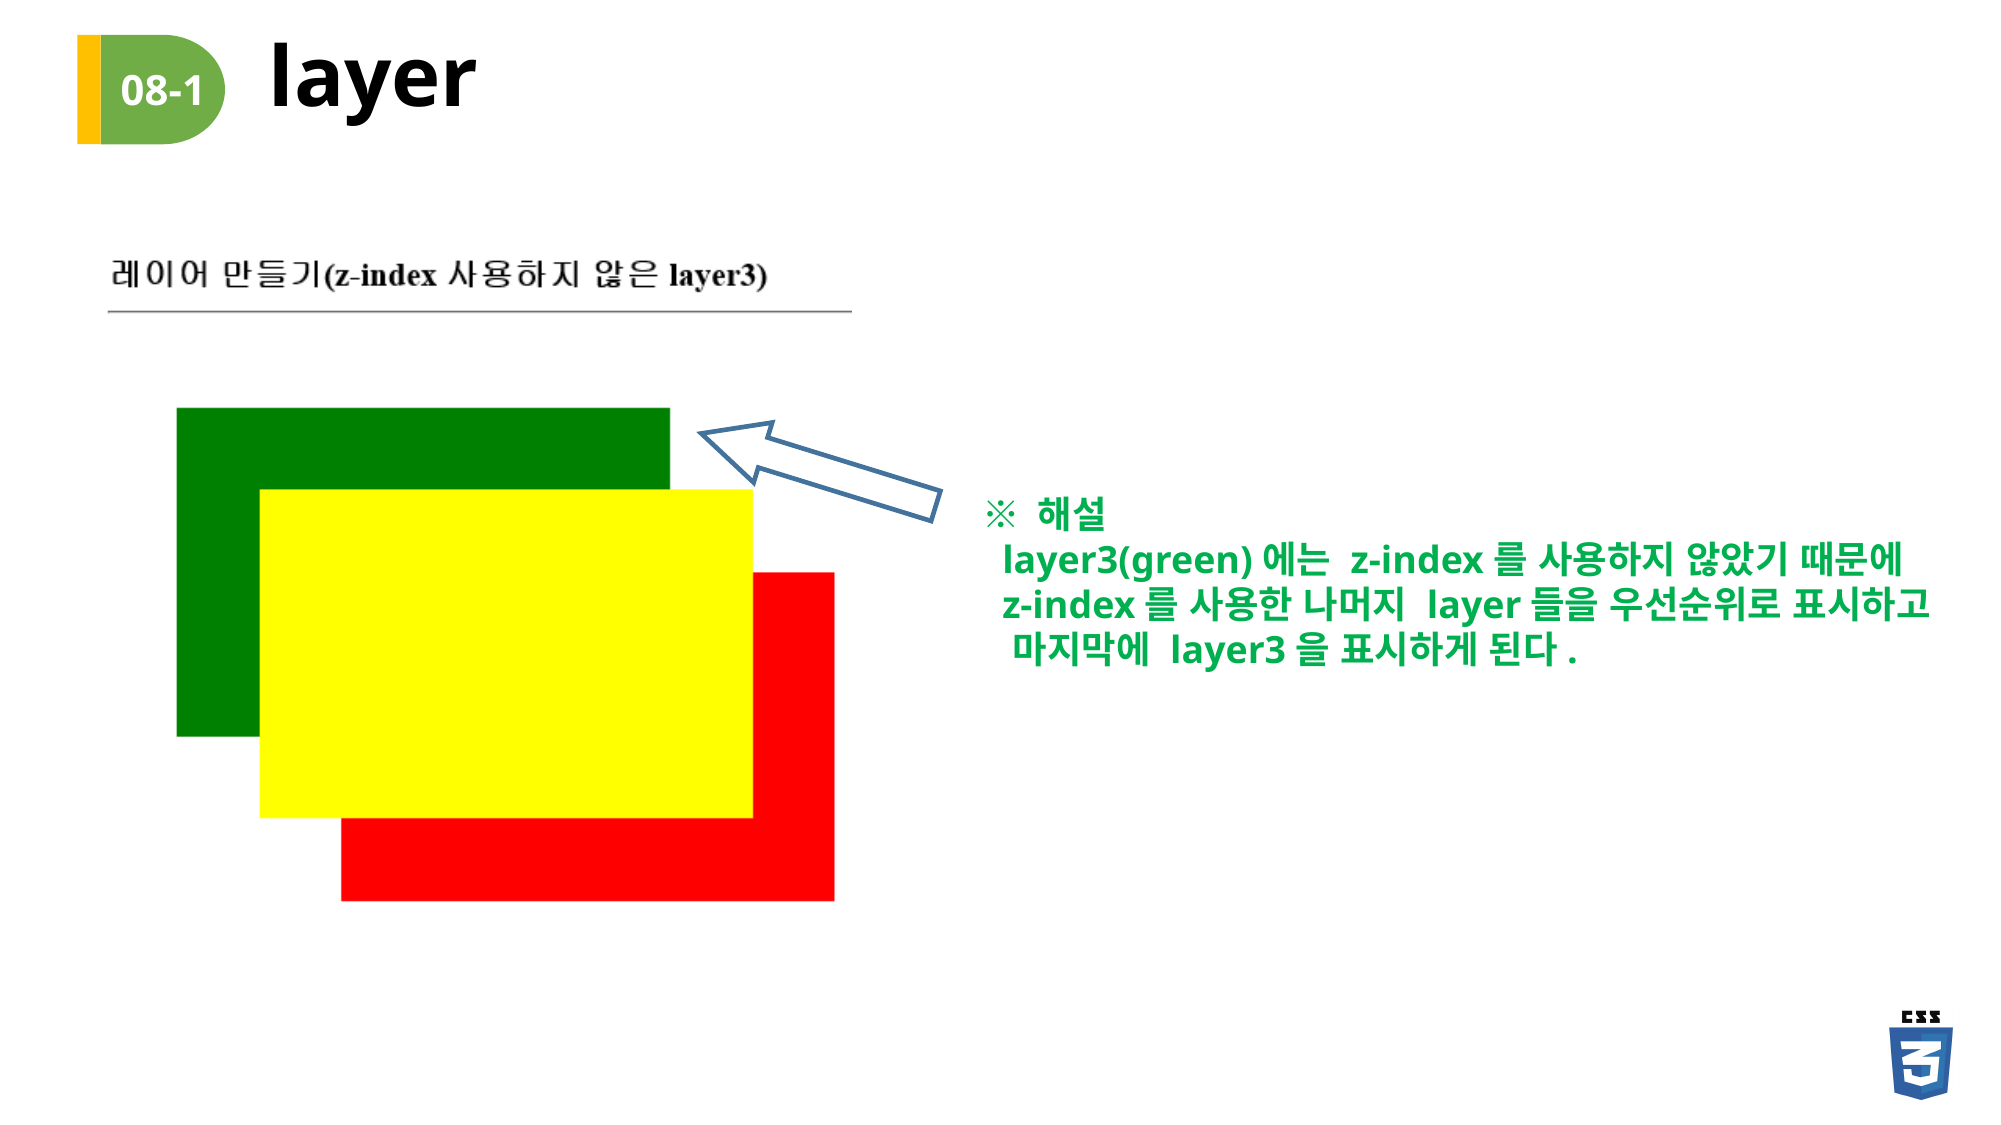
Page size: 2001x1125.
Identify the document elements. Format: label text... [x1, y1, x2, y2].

title layer [253, 25, 1746, 135]
text_box 08-1 [105, 56, 233, 122]
text_box ※ 해설 layer3(green)에는 z-index를 사용하지 않았기 때문에 z-index를 사용한 나머지 layer들을 우선순위로 표시하고 마지막에 layer3을 표시하게 된다. [968, 483, 1946, 679]
picture [1883, 1003, 1960, 1103]
picture [105, 250, 852, 914]
text_box [852, 462, 942, 523]
